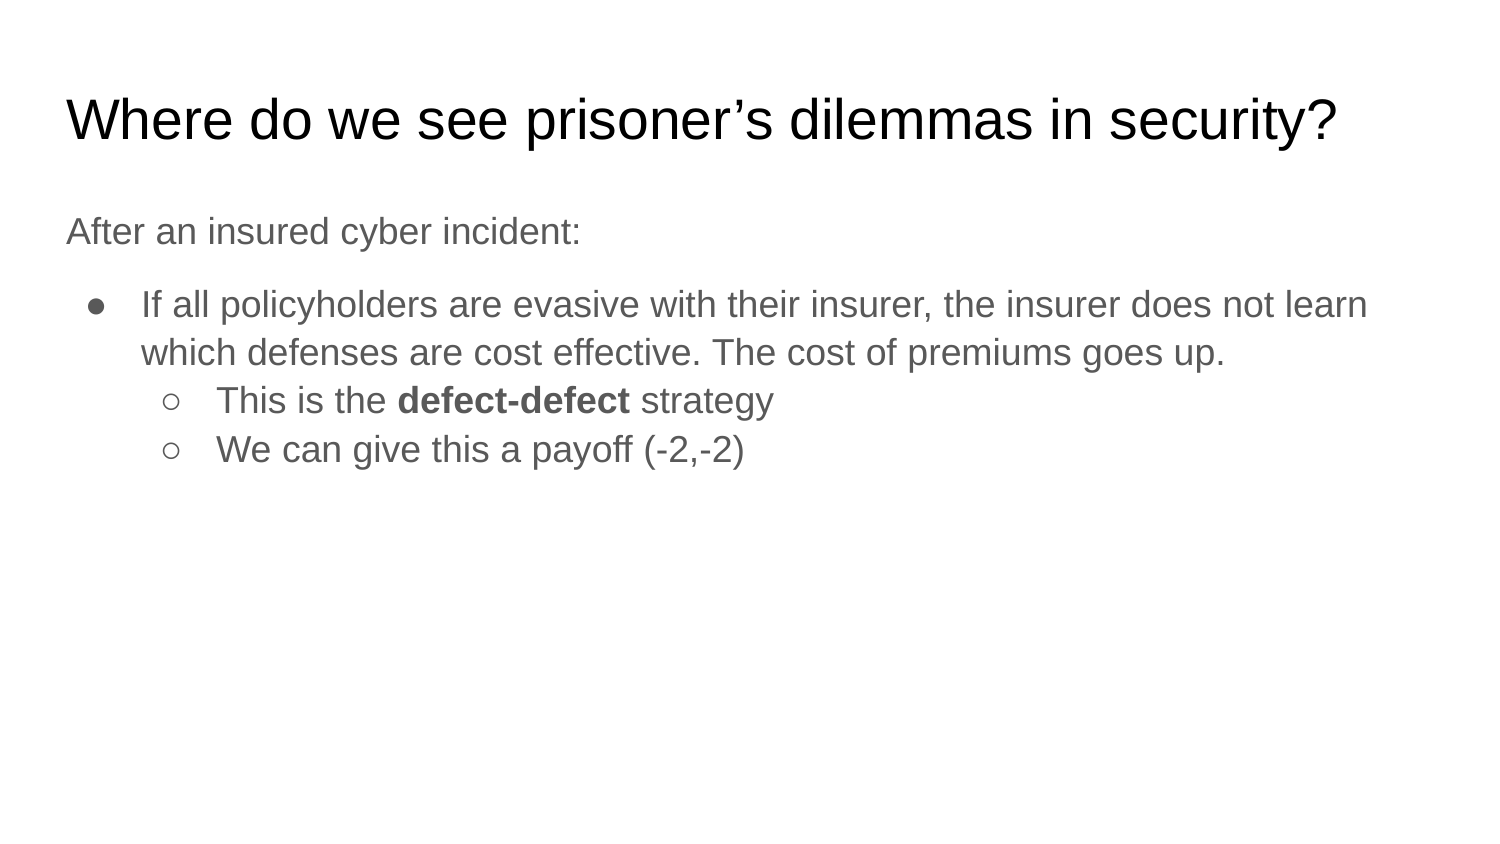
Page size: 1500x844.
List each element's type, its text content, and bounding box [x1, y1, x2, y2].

title Where do we see prisoner’s dilemmas in security? [51, 72, 1449, 167]
list After an insured cyber incident: If all policyholders are evasive with their insurer, the insurer does not learn which defenses are cost effective. The cost of premiums goes up. This is the defect-defect strategy We can give this a payoff (-2,-2) [51, 189, 1449, 750]
